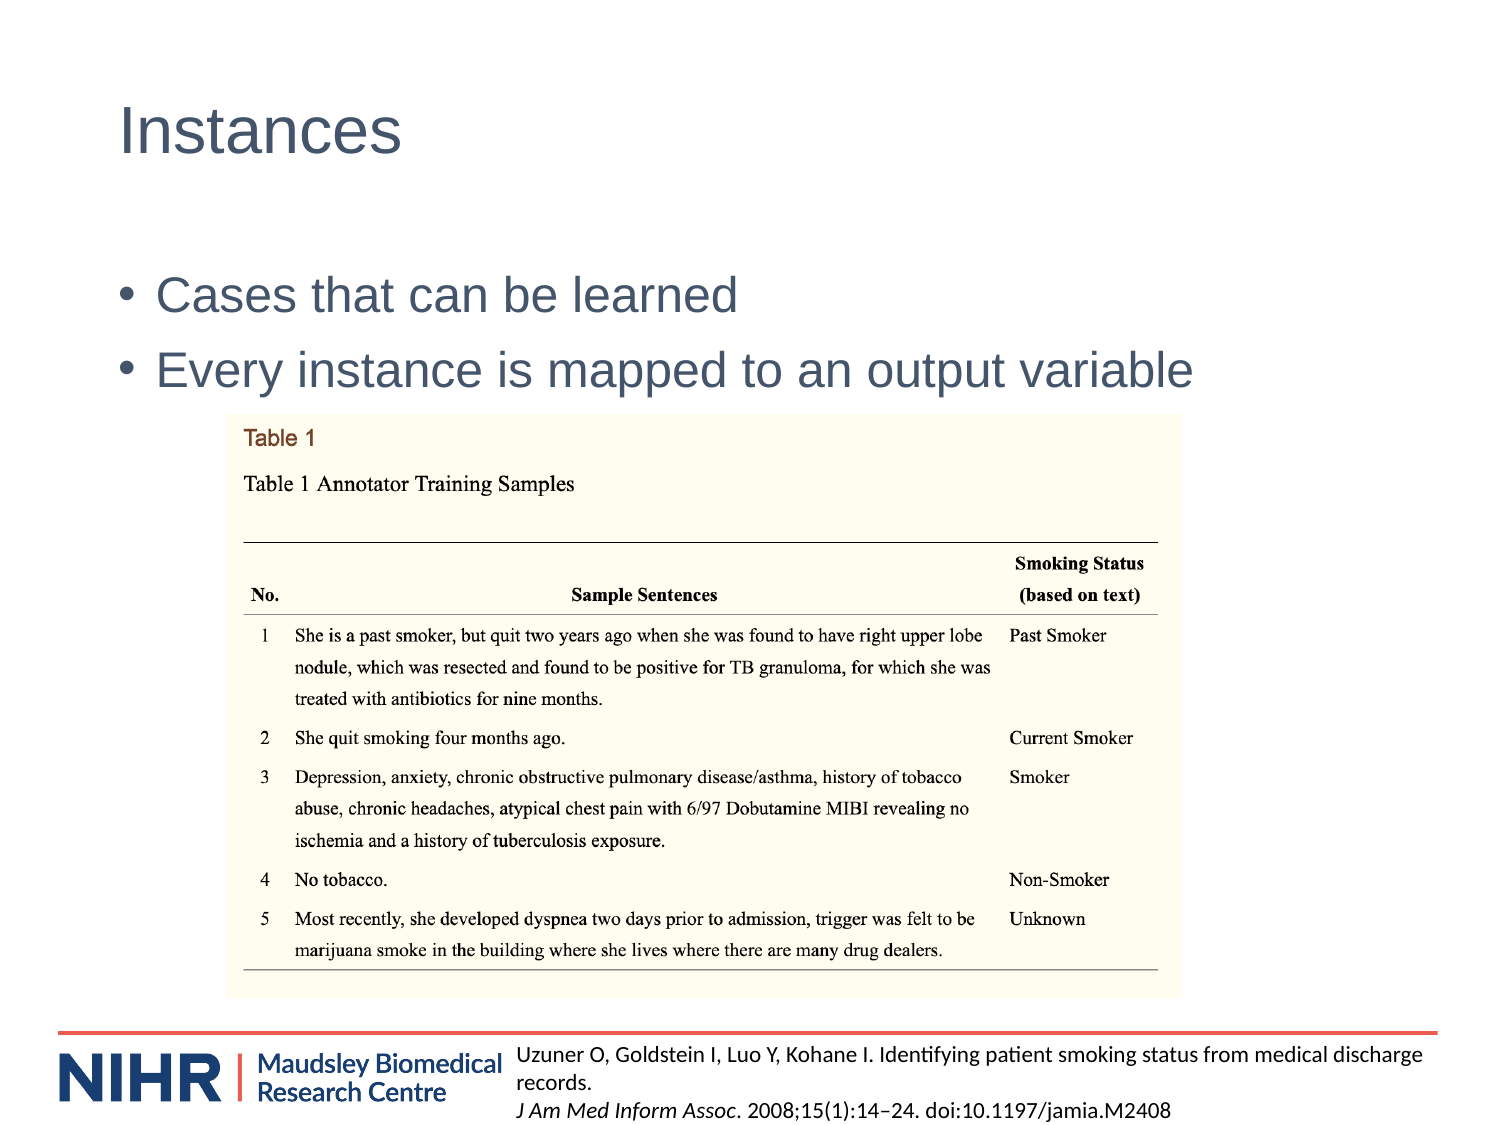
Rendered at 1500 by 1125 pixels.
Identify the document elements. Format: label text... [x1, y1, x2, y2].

picture [29, 1018, 531, 1125]
title Instances [103, 59, 1397, 204]
list Cases that can be learned Every instance is mapped to an output variable [103, 261, 1397, 998]
text_box Uzuner O, Goldstein I, Luo Y, Kohane I. Identifying patient smoking status from medical discharge records. J Am Med Inform Assoc. 2008;15(1):14–24. doi:10.1197/jamia.M2408 [501, 1032, 1440, 1125]
picture [226, 414, 1181, 998]
